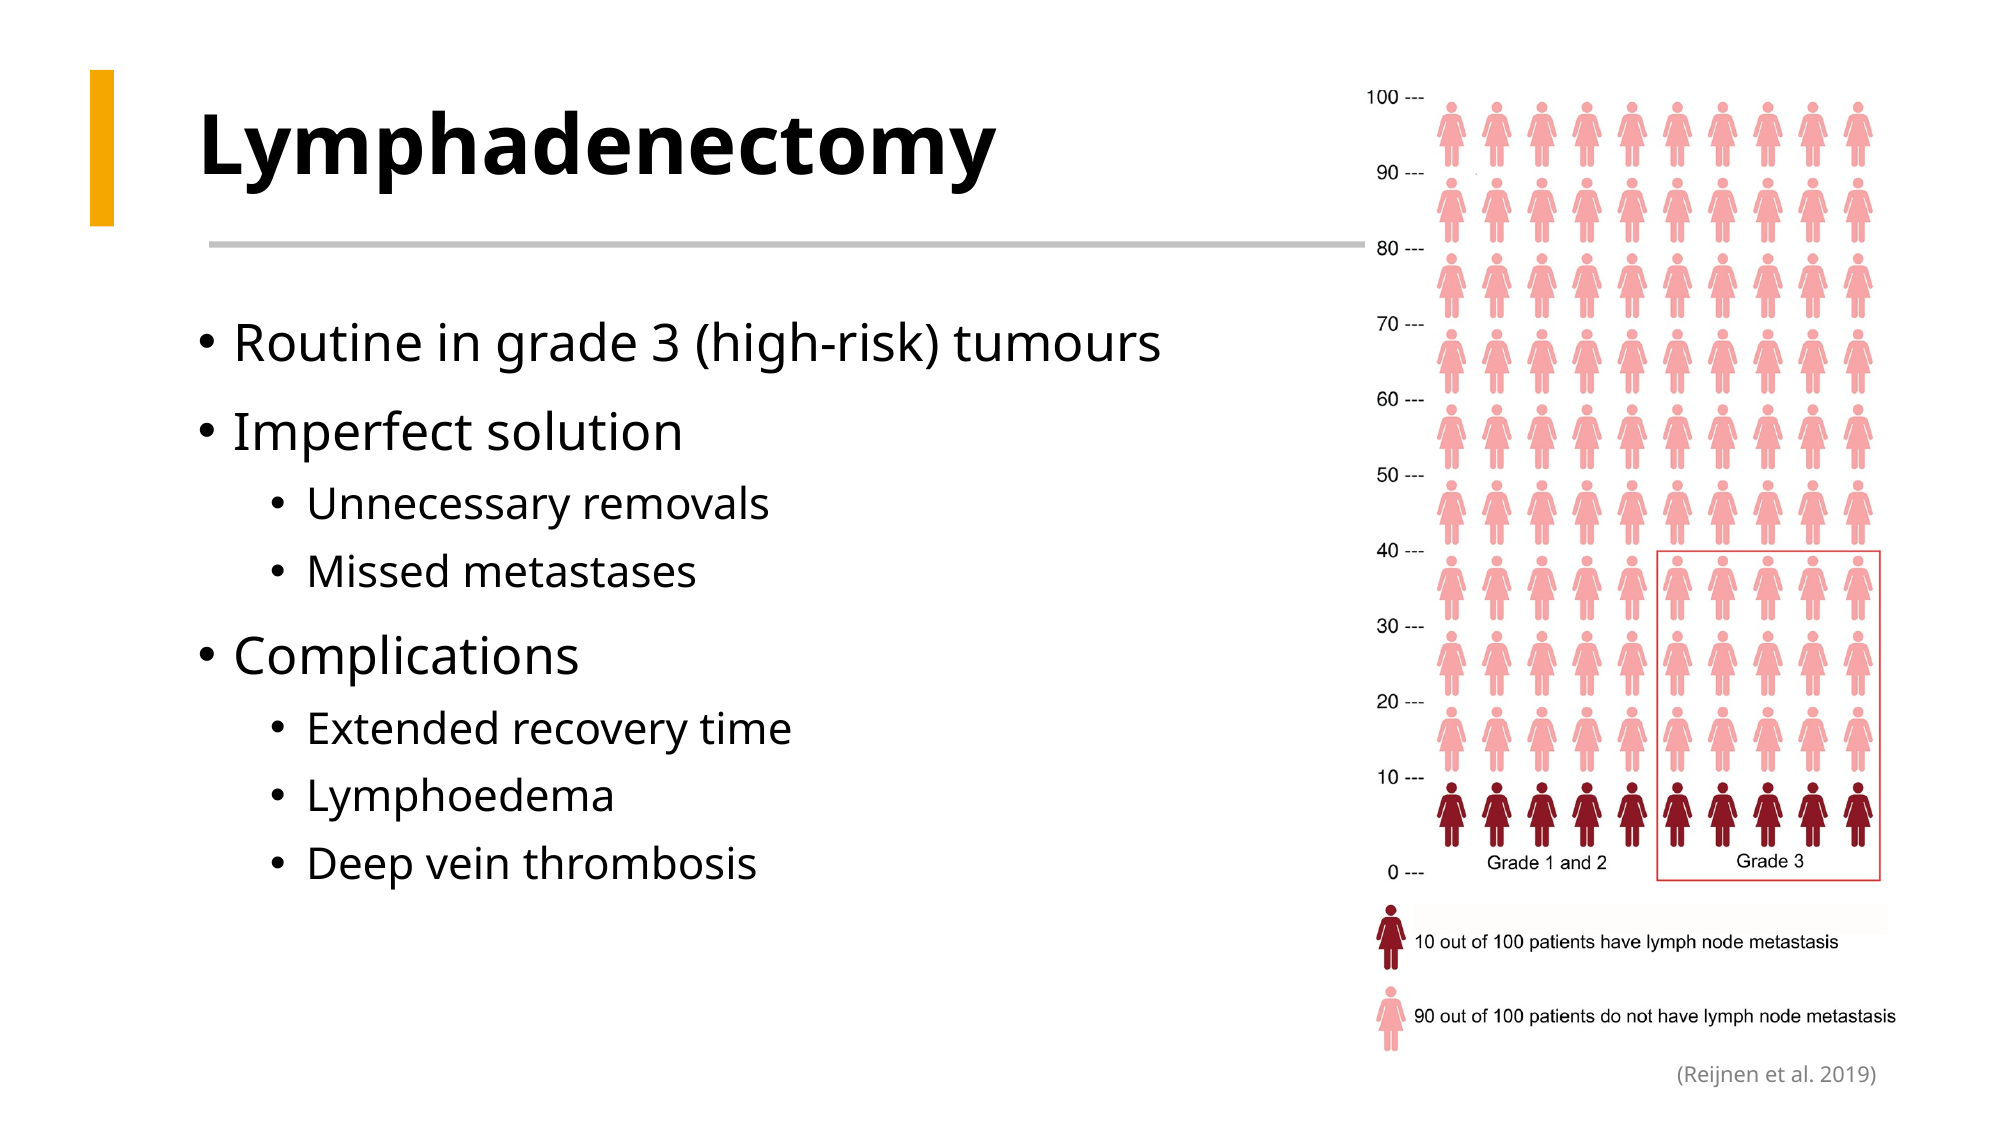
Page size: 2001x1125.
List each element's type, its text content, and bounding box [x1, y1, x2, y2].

picture [1365, 88, 1897, 1053]
list Routine in grade 3 (high-risk) tumours Imperfect solution Unnecessary removals Missed metastases Complications Extended recovery time Lymphoedema Deep vein thrombosis [183, 295, 1181, 962]
text_box (Reijnen et al. 2019) [1662, 1053, 1897, 1094]
title Lymphadenectomy [183, 51, 1851, 245]
